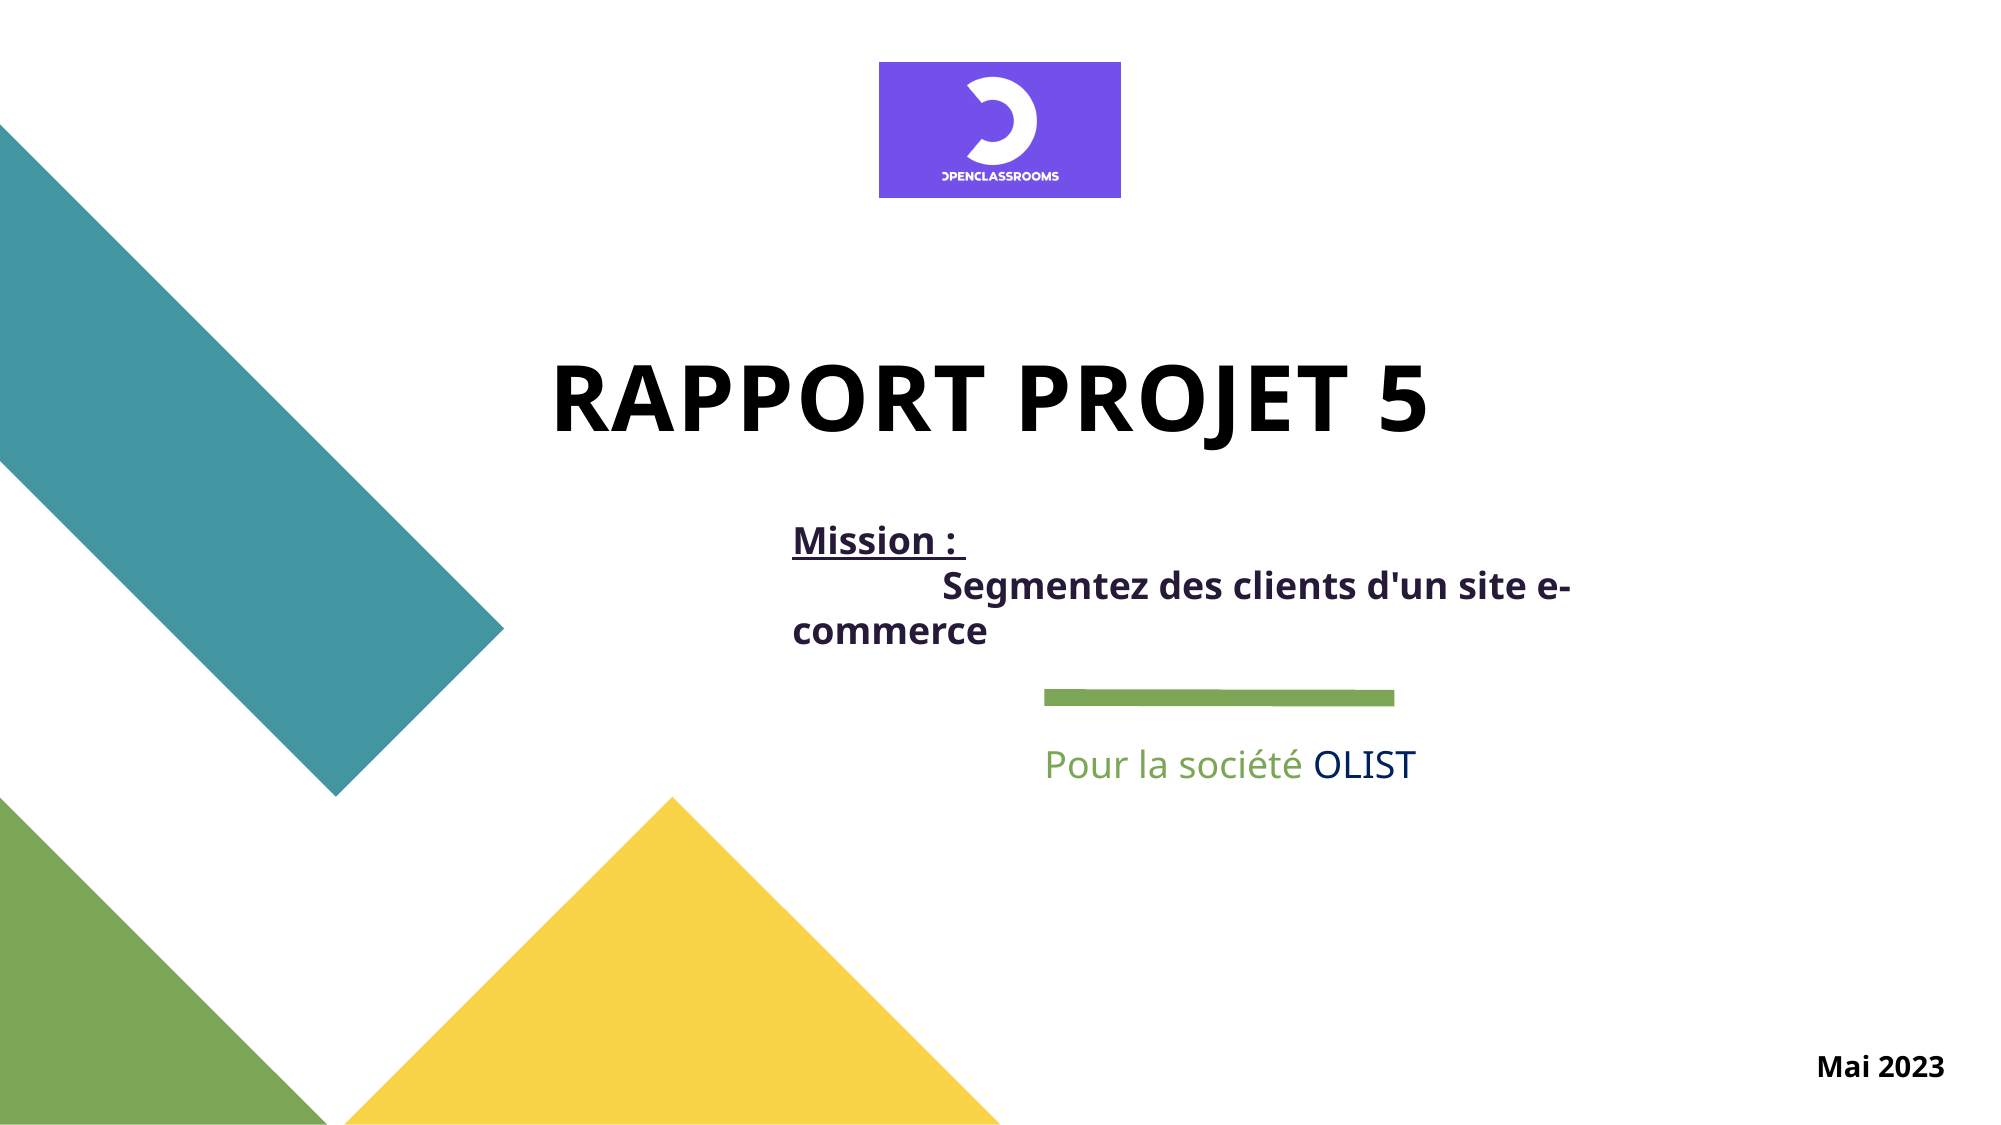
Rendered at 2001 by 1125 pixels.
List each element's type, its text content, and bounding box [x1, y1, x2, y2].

list Pour la société OLIST Mai 2023 [1044, 746, 1946, 1094]
title RAPPORT PROJET 5 [549, 321, 1451, 452]
picture [879, 62, 1121, 198]
text_box Mission : Segmentez des clients d'un site e-commerce [777, 509, 1660, 660]
